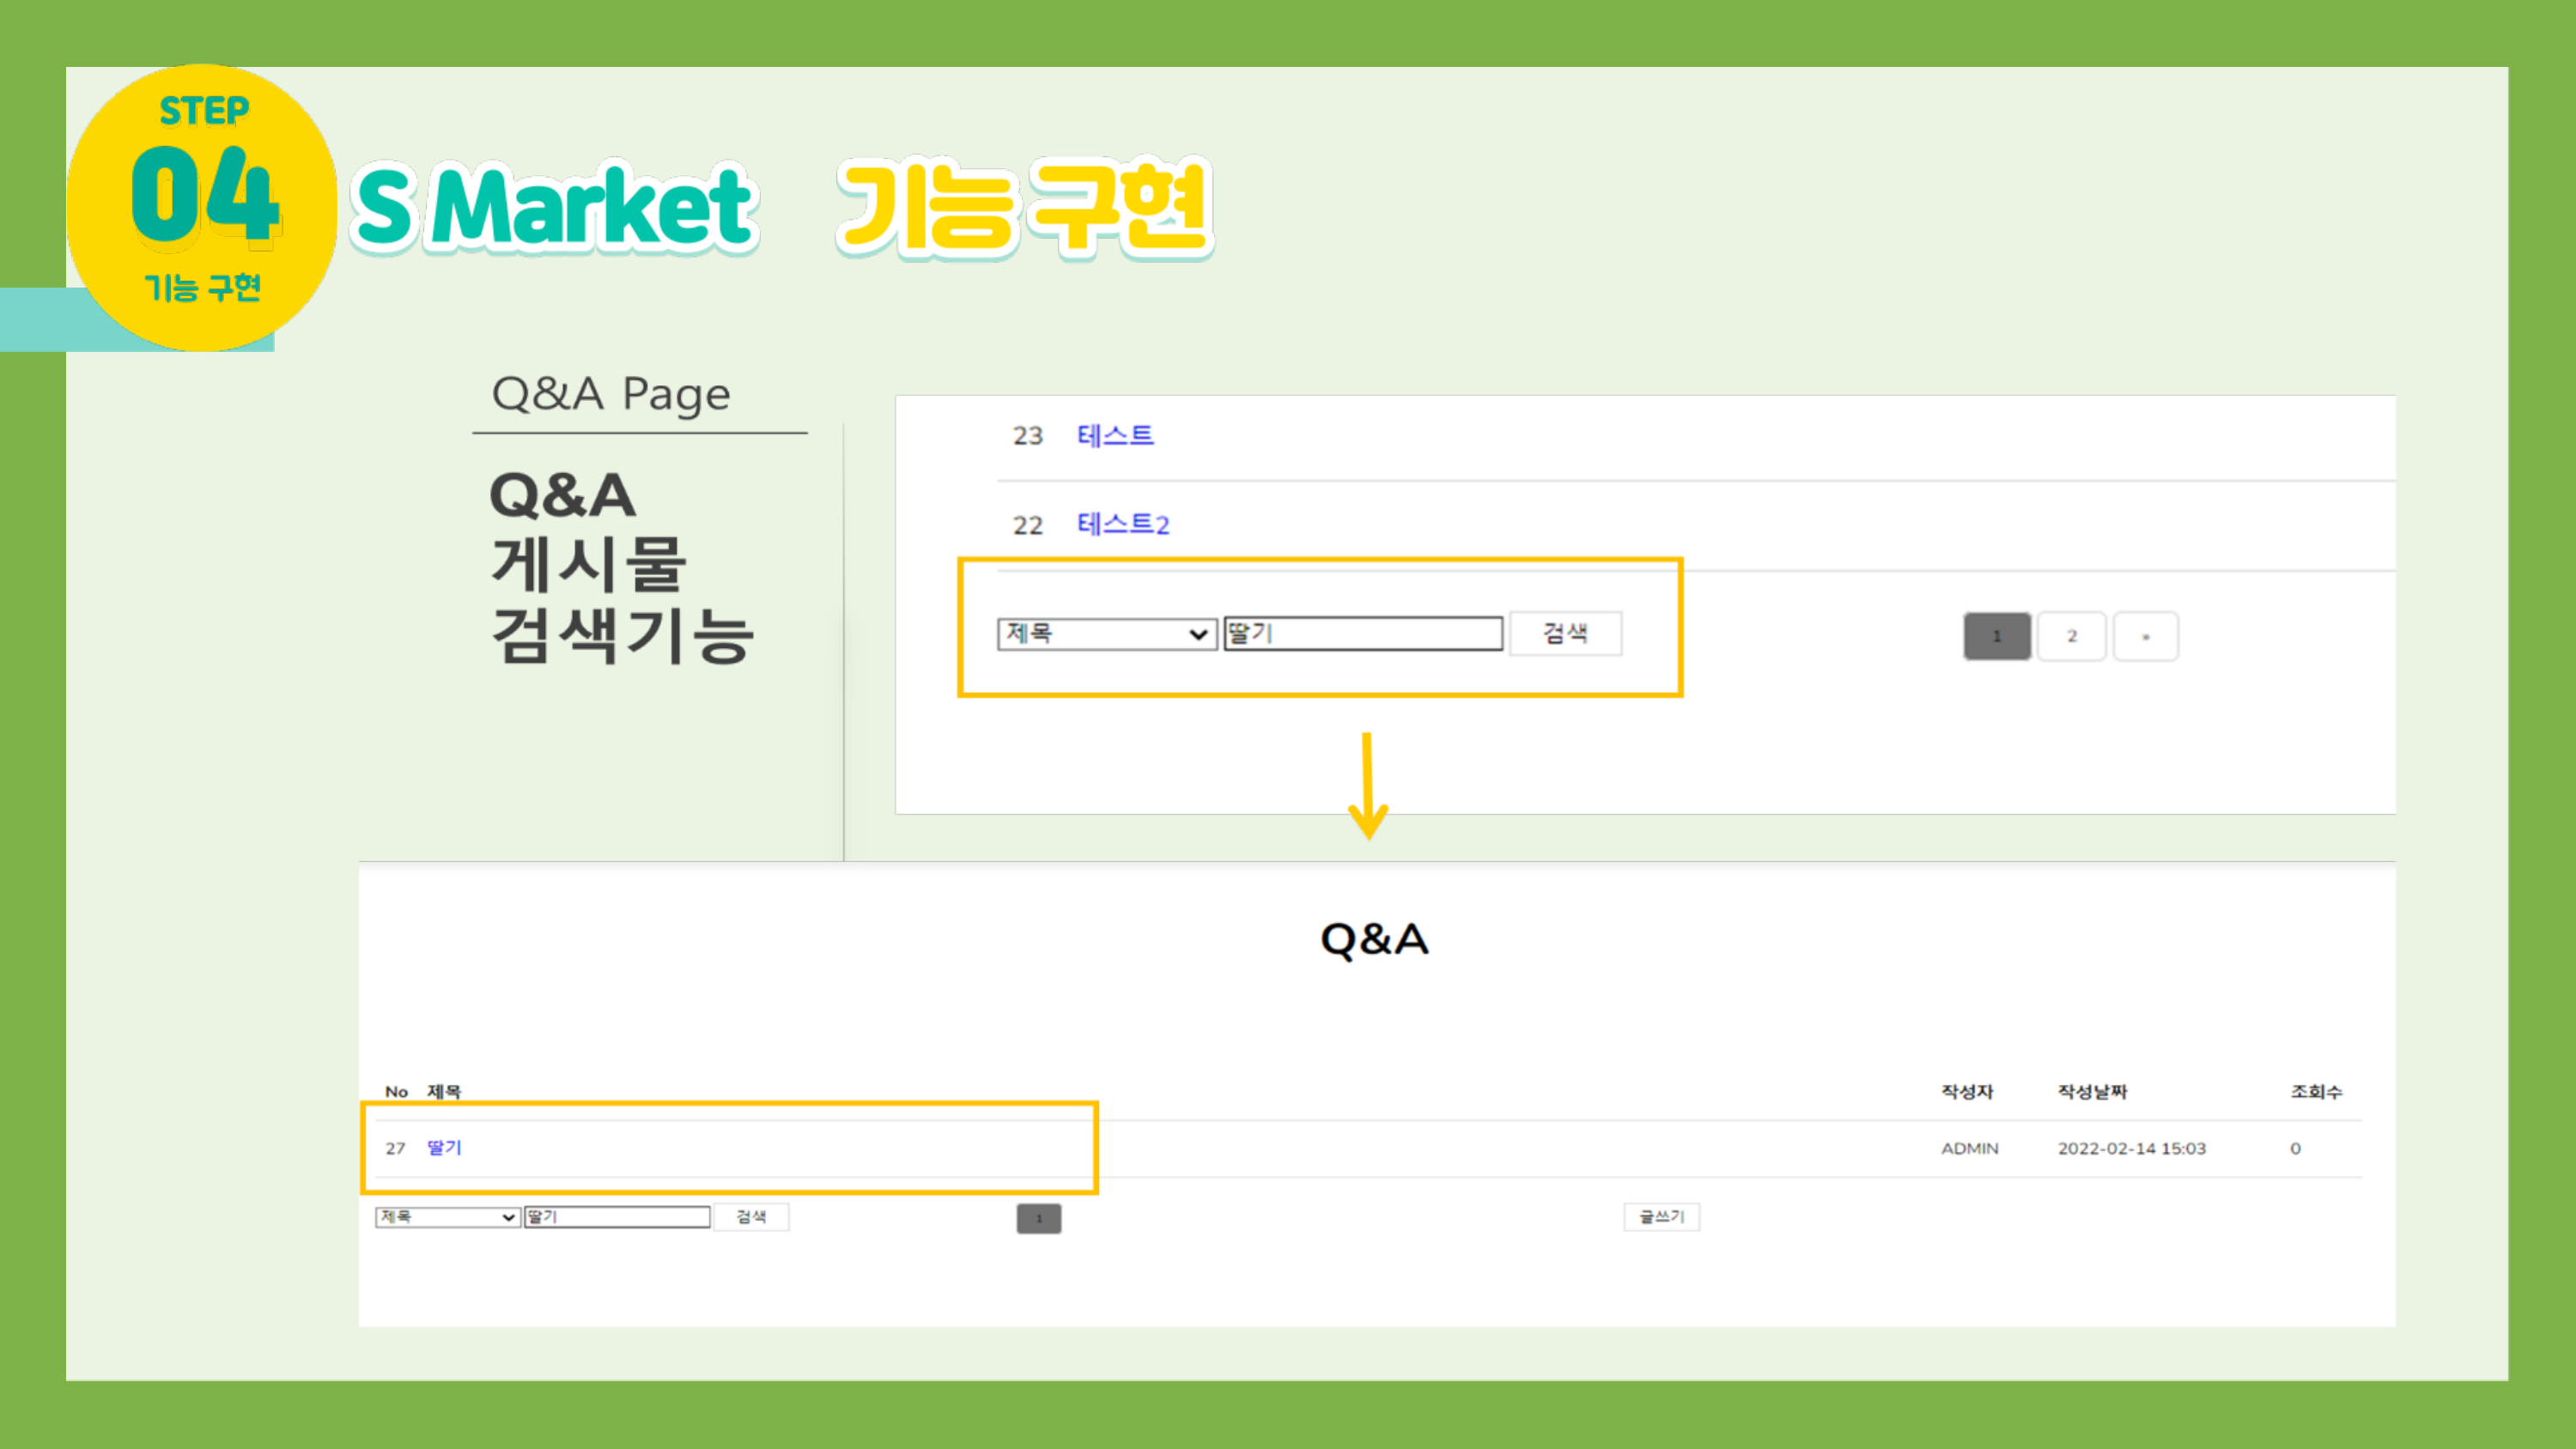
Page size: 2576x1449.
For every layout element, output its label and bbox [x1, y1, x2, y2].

text_box [357, 350, 2398, 1328]
text_box [0, 288, 275, 352]
picture [100, 82, 330, 318]
picture [301, 109, 1313, 352]
text_box [65, 66, 2510, 1382]
text_box [58, 72, 346, 343]
